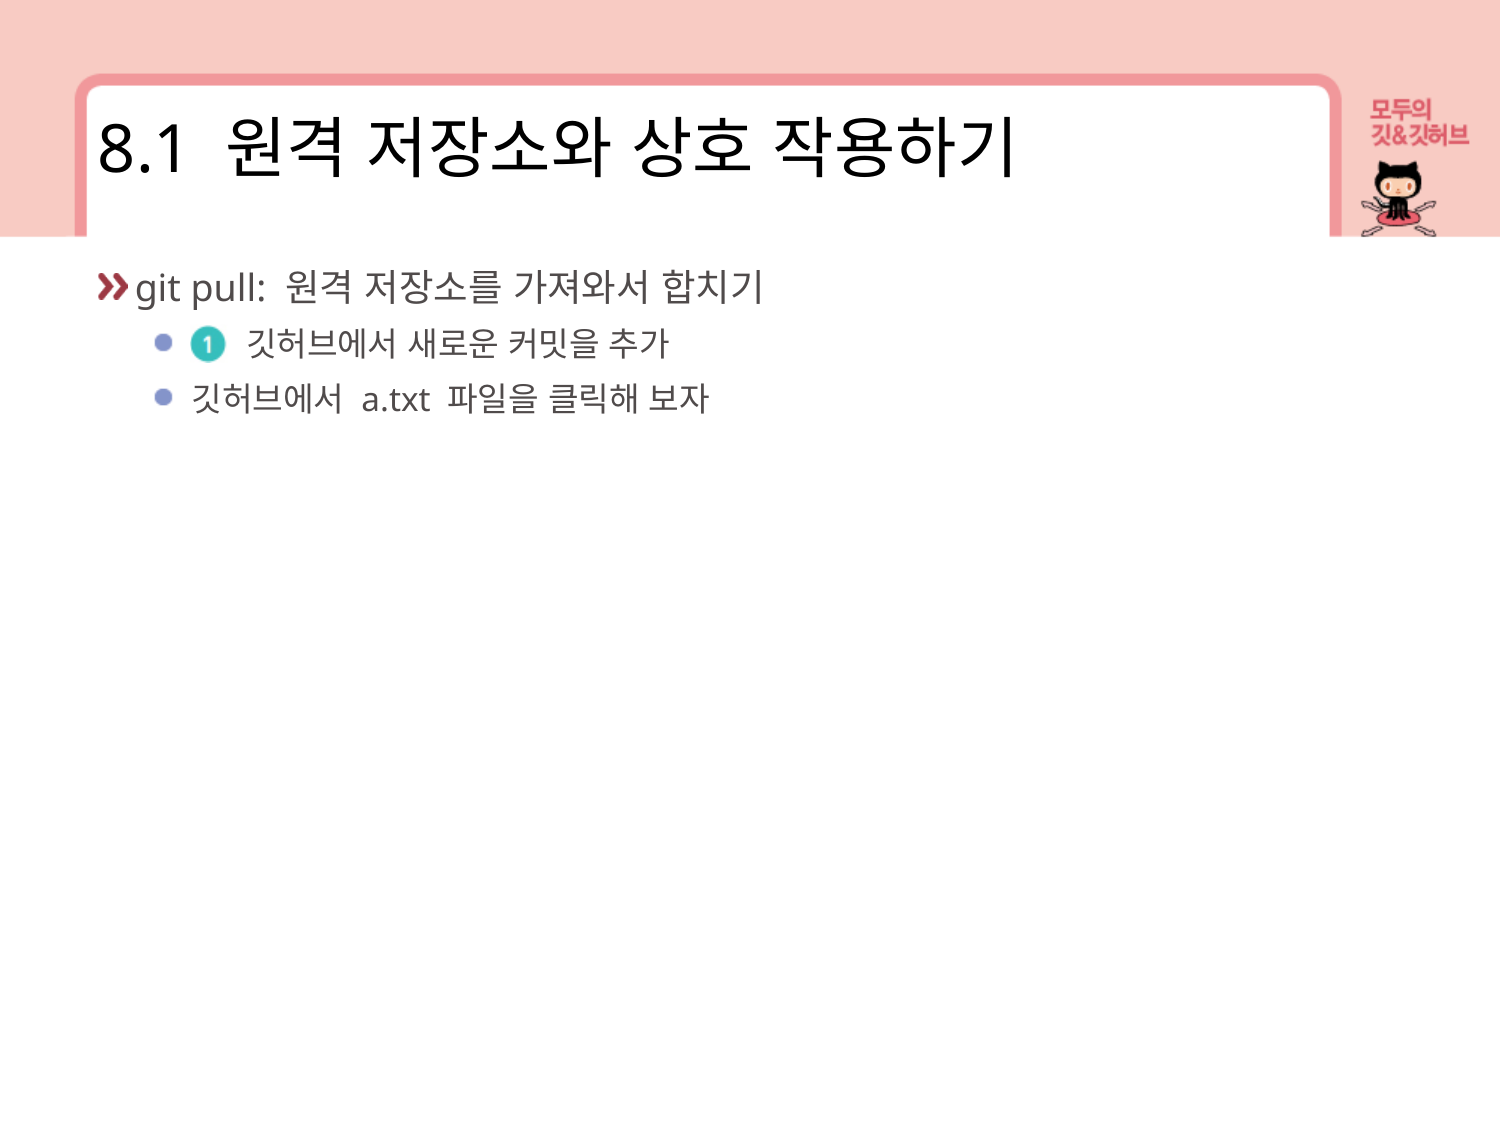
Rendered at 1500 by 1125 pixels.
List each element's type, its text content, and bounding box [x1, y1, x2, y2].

picture [0, 0, 1500, 1125]
text_box git pull: 원격 저장소를 가져와서 합치기 깃허브에서 새로운 커밋을 추가 깃허브에서 a.txt 파일을 클릭해 보자 [82, 252, 1413, 1067]
text_box 8.1 원격 저장소와 상호 작용하기 [82, 61, 1413, 193]
